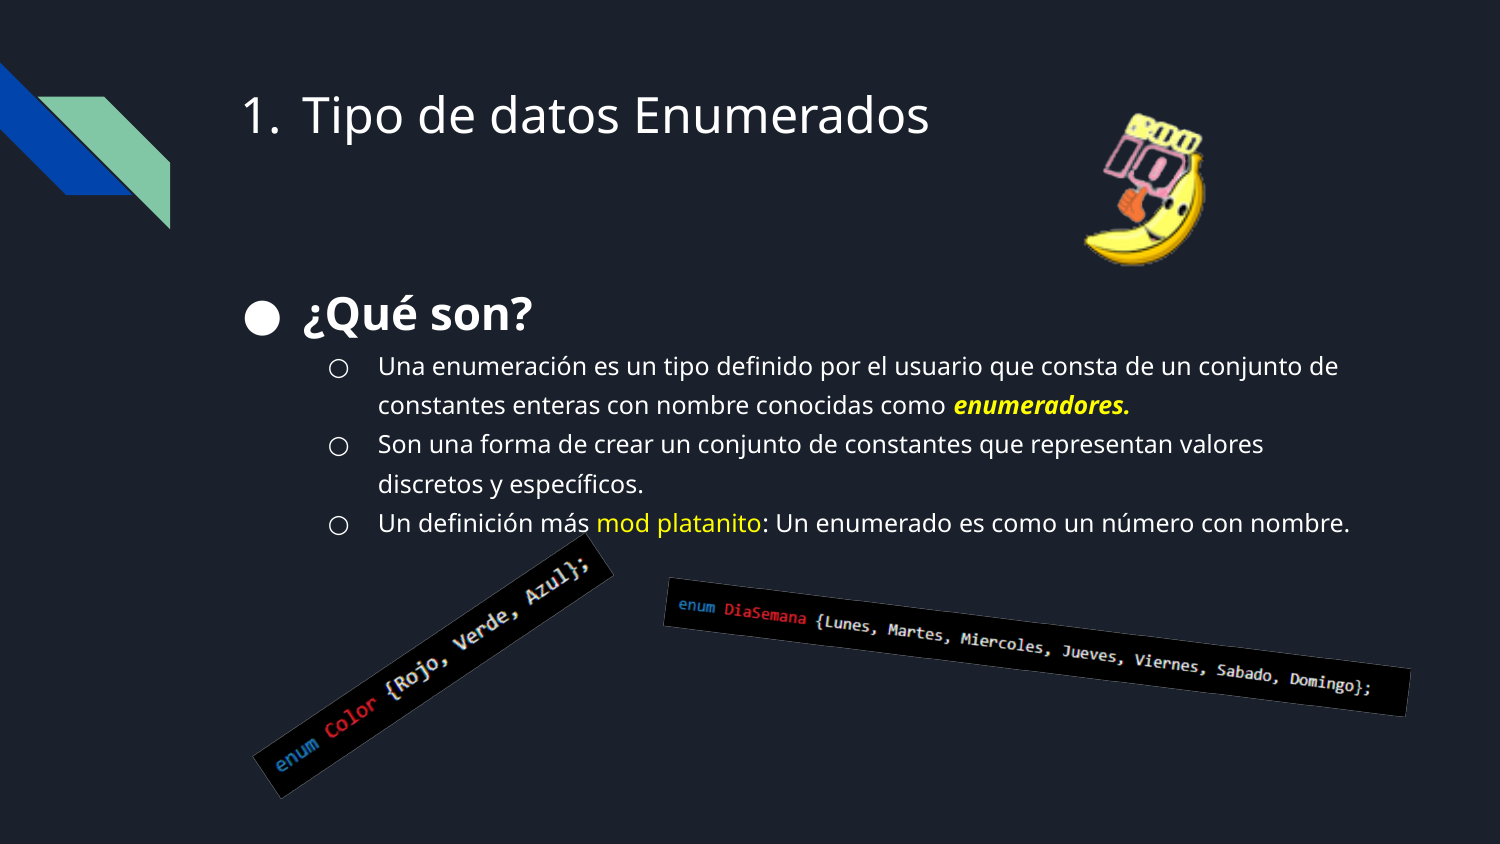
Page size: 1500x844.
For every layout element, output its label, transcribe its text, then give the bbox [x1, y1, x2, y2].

picture [663, 578, 1411, 716]
picture [1042, 97, 1273, 327]
list ¿Qué son? Una enumeración es un tipo definido por el usuario que consta de un conjunto de constantes enteras con nombre conocidas como enumeradores. Son una forma de crear un conjunto de constantes que representan valores discretos y específicos. Un definición más mod platanito: Un enumerado es como un número con nombre. [212, 257, 1368, 735]
picture [232, 534, 633, 798]
title Tipo de datos Enumerados [212, 64, 1368, 215]
